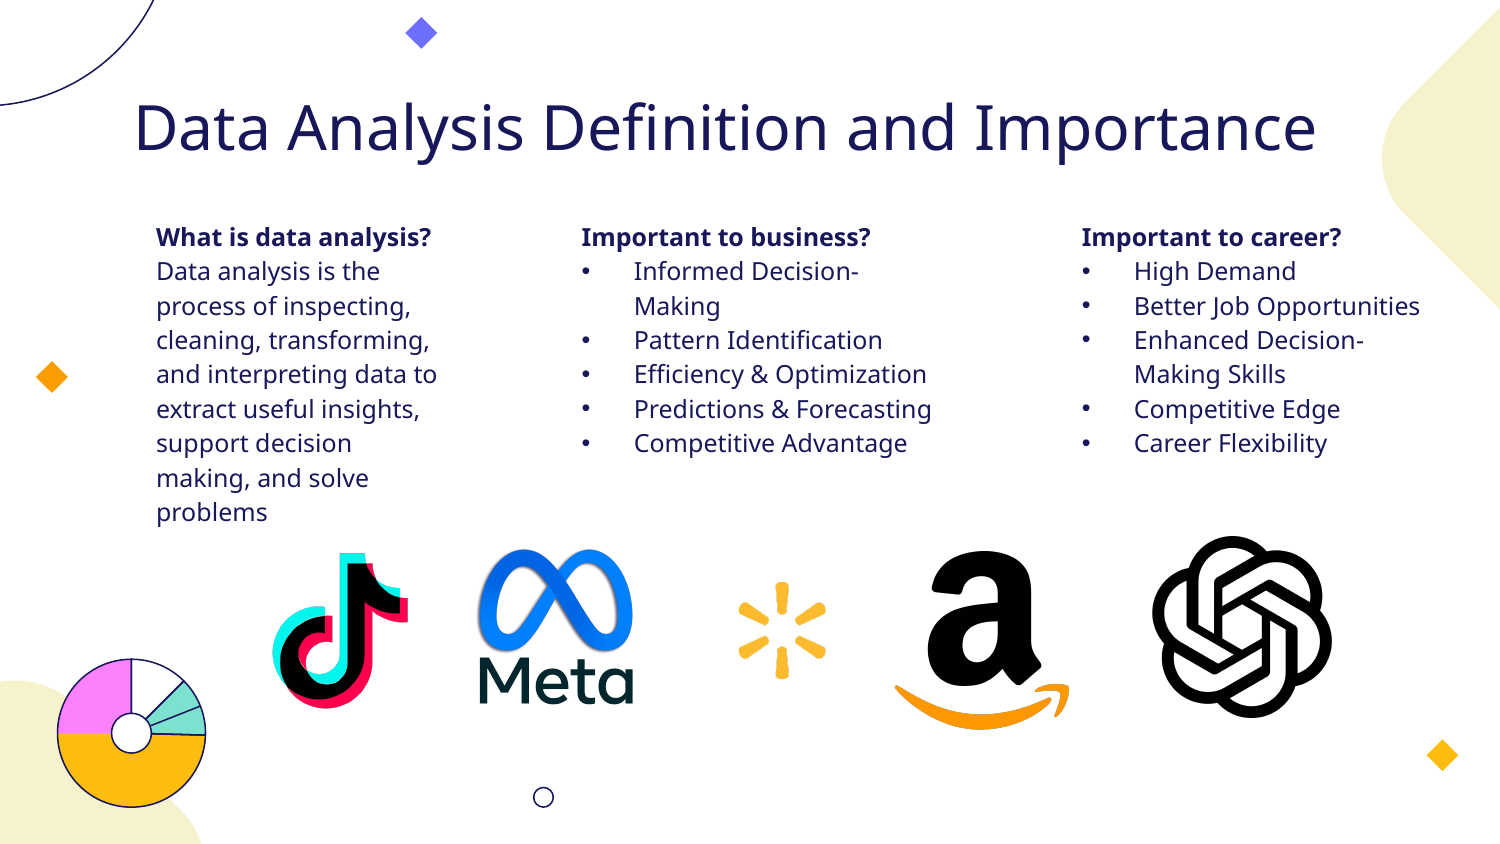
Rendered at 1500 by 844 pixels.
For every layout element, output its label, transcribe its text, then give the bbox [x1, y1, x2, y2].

picture [257, 547, 423, 713]
text_box Important to career? High Demand Better Job Opportunities Enhanced Decision-Making Skills Competitive Edge Career Flexibility [1044, 201, 1443, 493]
subtitle What is data analysis? Data analysis is the process of inspecting, cleaning, transforming, and interpreting data to extract useful insights, support decision making, and solve problems [118, 201, 456, 631]
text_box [57, 658, 206, 808]
subtitle Important to business? Informed Decision-Making Pattern Identification Efficiency & Optimization Predictions & Forecasting Competitive Advantage [543, 201, 957, 493]
title Data Analysis Definition and Importance [118, 72, 1382, 167]
picture [474, 547, 640, 707]
picture [1151, 536, 1333, 718]
picture [657, 540, 1073, 733]
